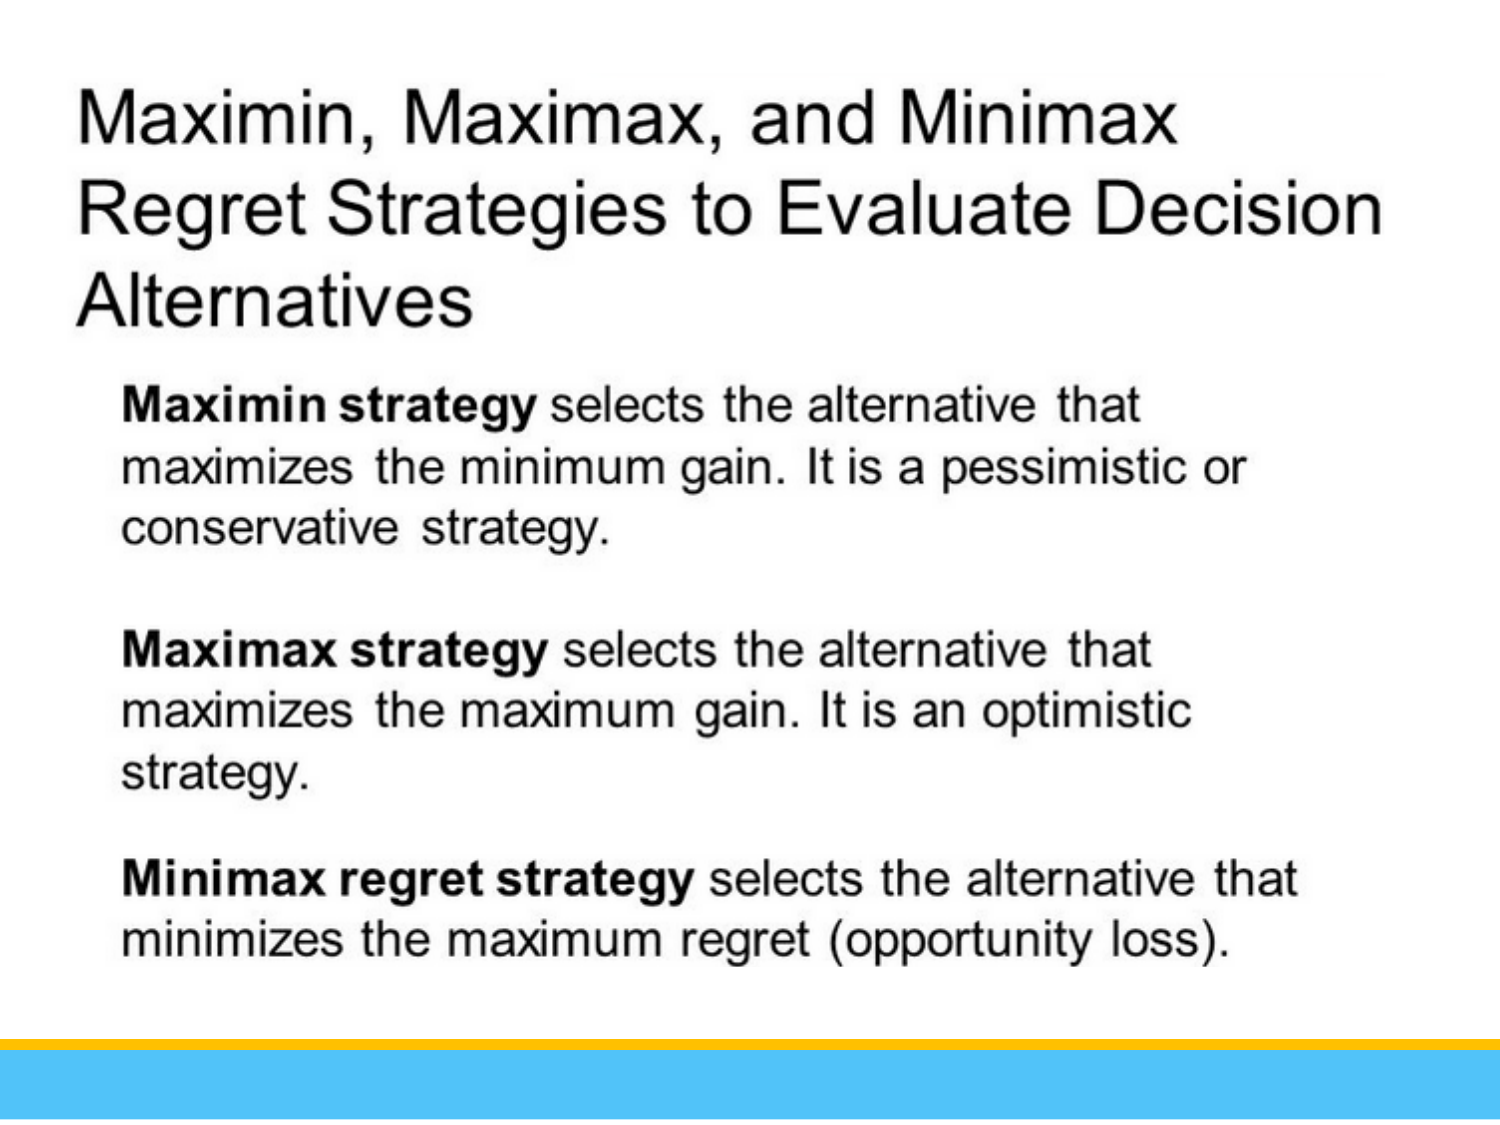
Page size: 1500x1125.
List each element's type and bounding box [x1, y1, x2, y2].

picture [63, 73, 1385, 967]
